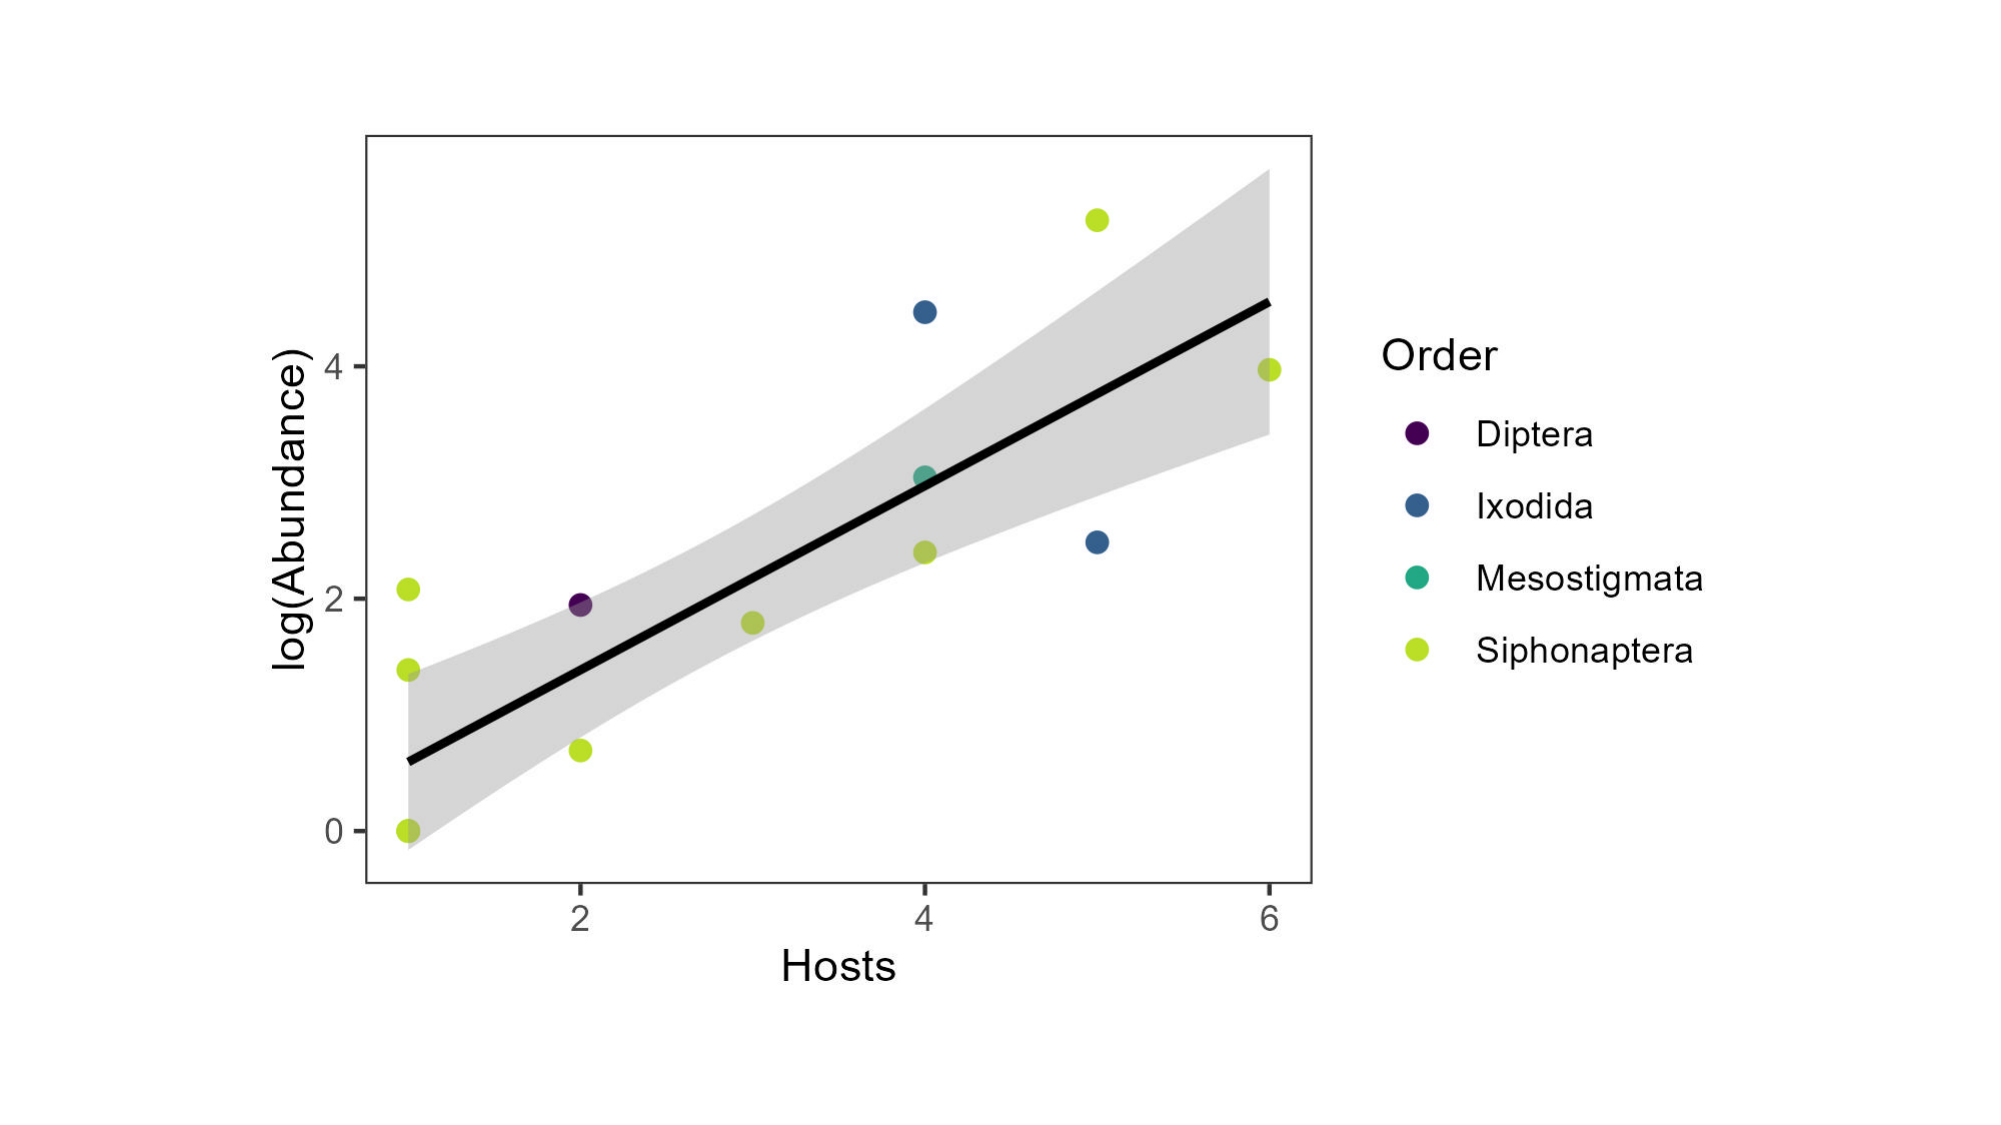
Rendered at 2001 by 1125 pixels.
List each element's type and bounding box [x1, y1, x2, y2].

picture [249, 112, 1750, 1013]
